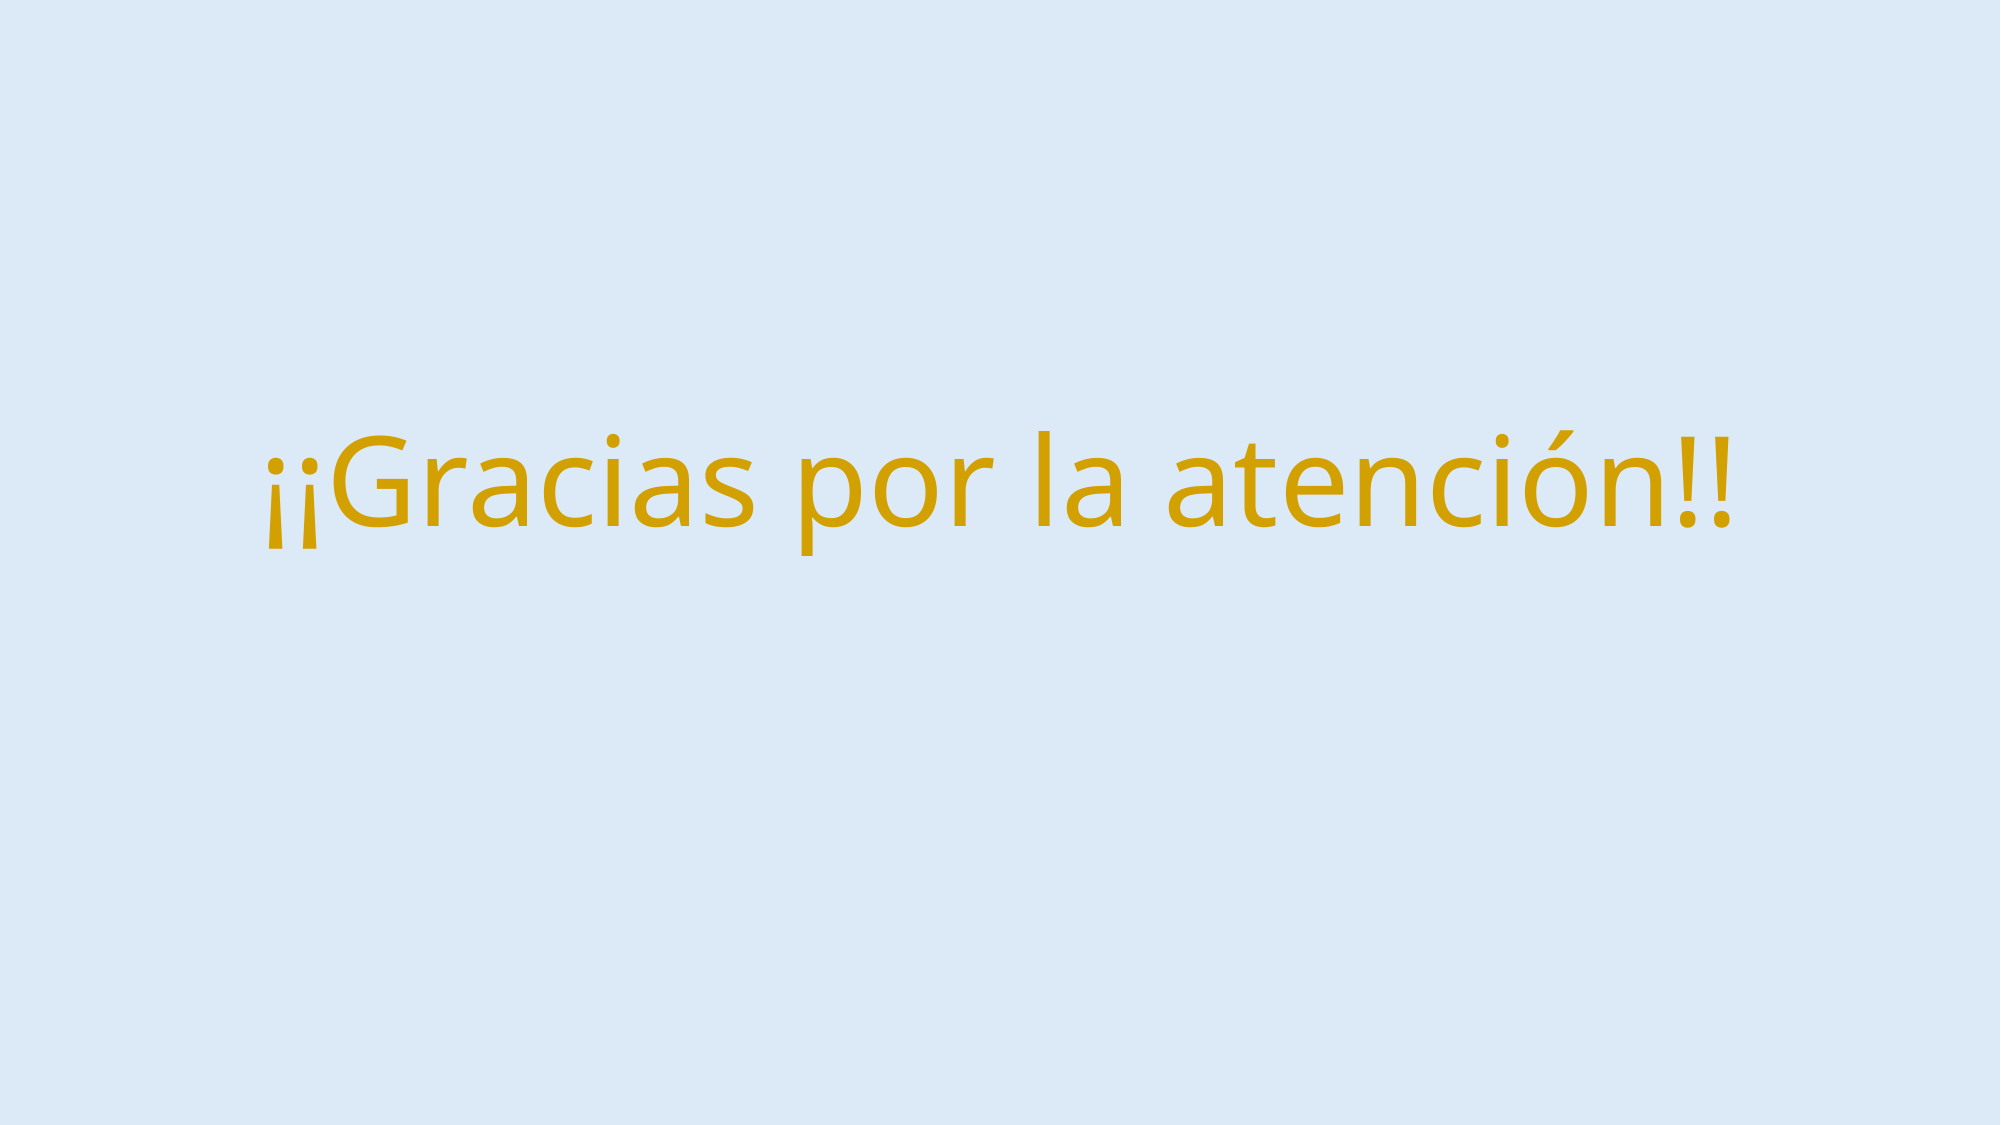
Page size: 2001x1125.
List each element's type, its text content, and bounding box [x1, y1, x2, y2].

list ¡¡Gracias por la atención!! [137, 411, 1863, 1125]
